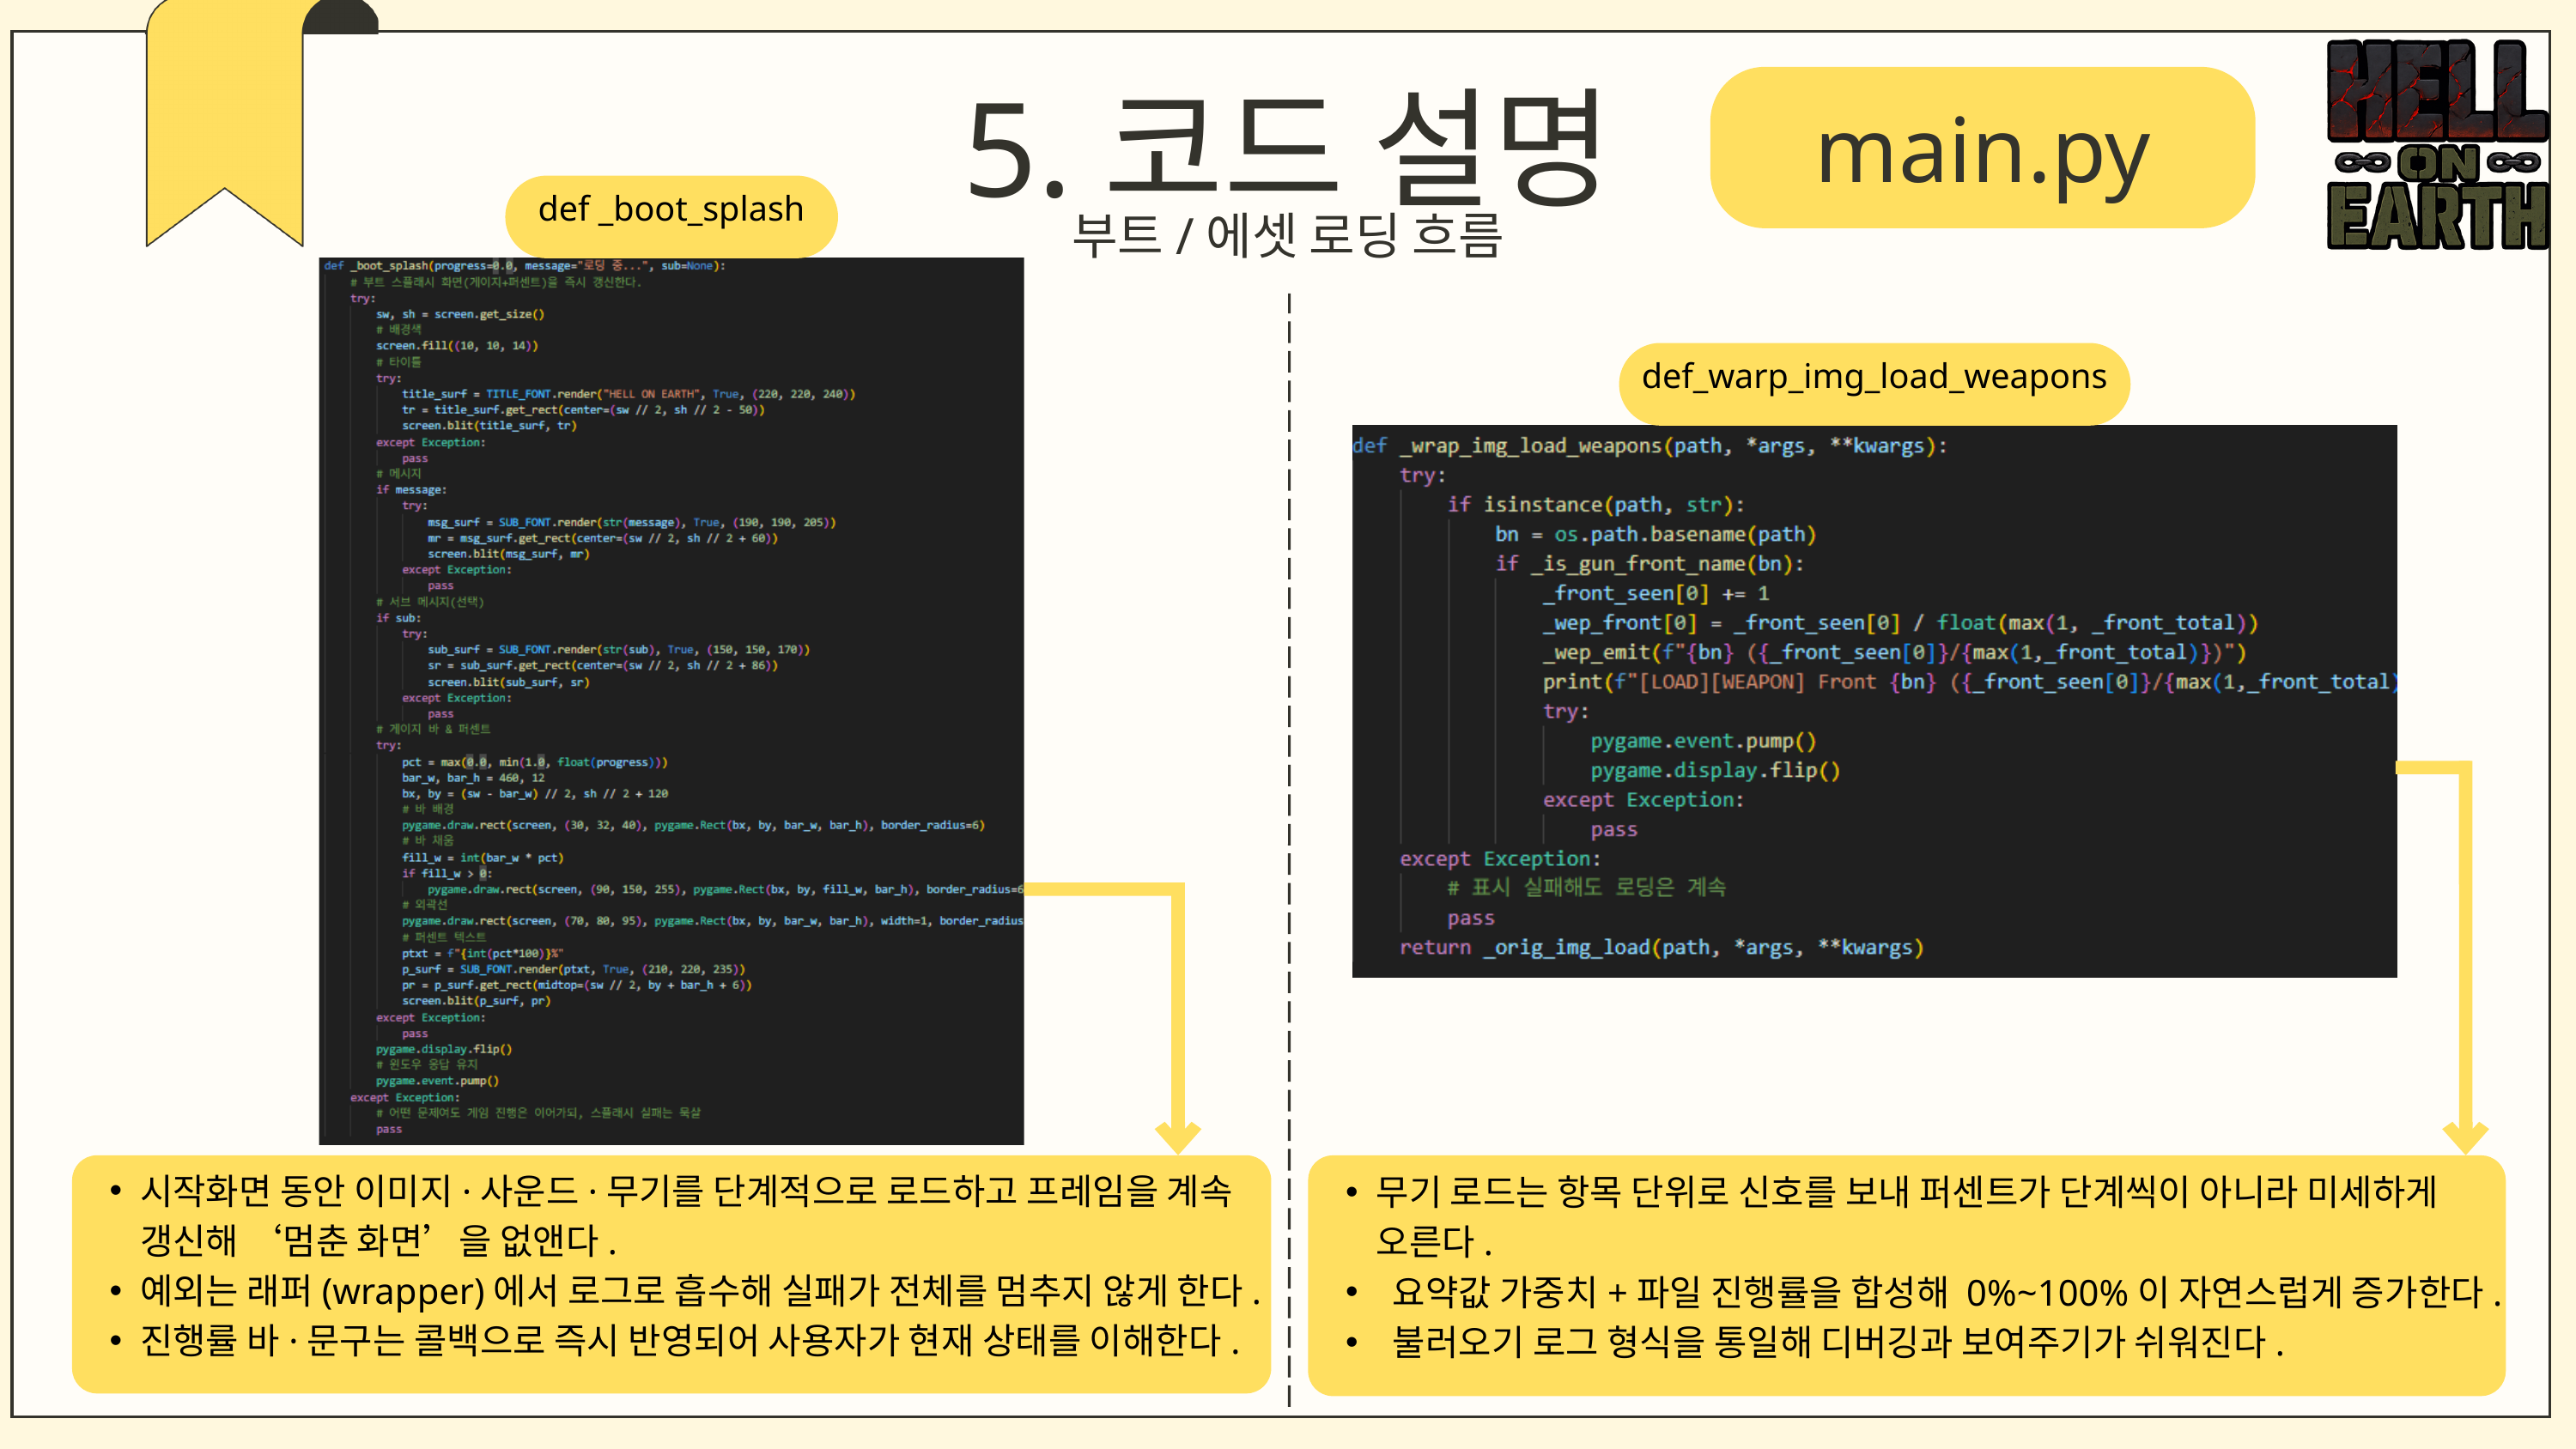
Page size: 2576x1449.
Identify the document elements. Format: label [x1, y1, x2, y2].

text_box [71, 1155, 1272, 1394]
text_box [11, 31, 2550, 1418]
text_box [1308, 1155, 2506, 1397]
text_box [1710, 66, 2256, 229]
text_box [2299, 6, 2576, 283]
text_box [144, 0, 379, 28]
text_box [1619, 343, 2131, 427]
text_box [505, 175, 839, 259]
